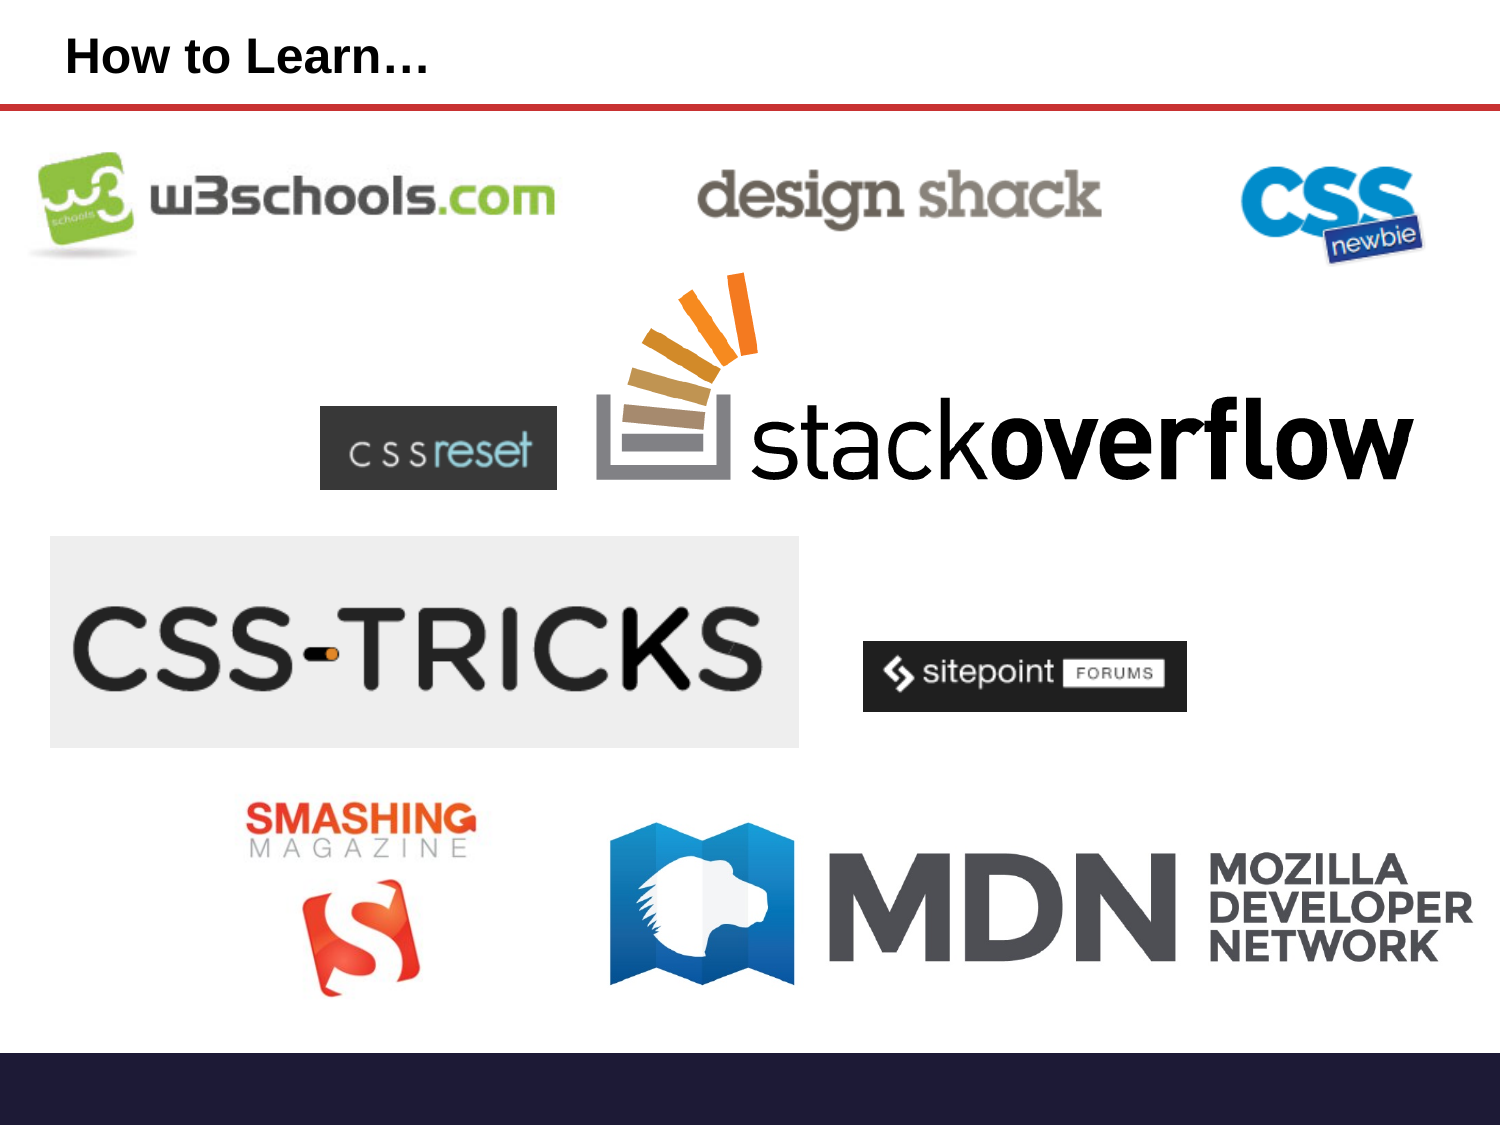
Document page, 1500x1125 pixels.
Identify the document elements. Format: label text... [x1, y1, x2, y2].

picture [0, 115, 1499, 514]
picture [49, 536, 799, 748]
picture [863, 641, 1187, 712]
text_box How to Learn… [49, 16, 913, 91]
picture [201, 760, 521, 1034]
picture [320, 406, 557, 490]
picture [585, 791, 1499, 1020]
